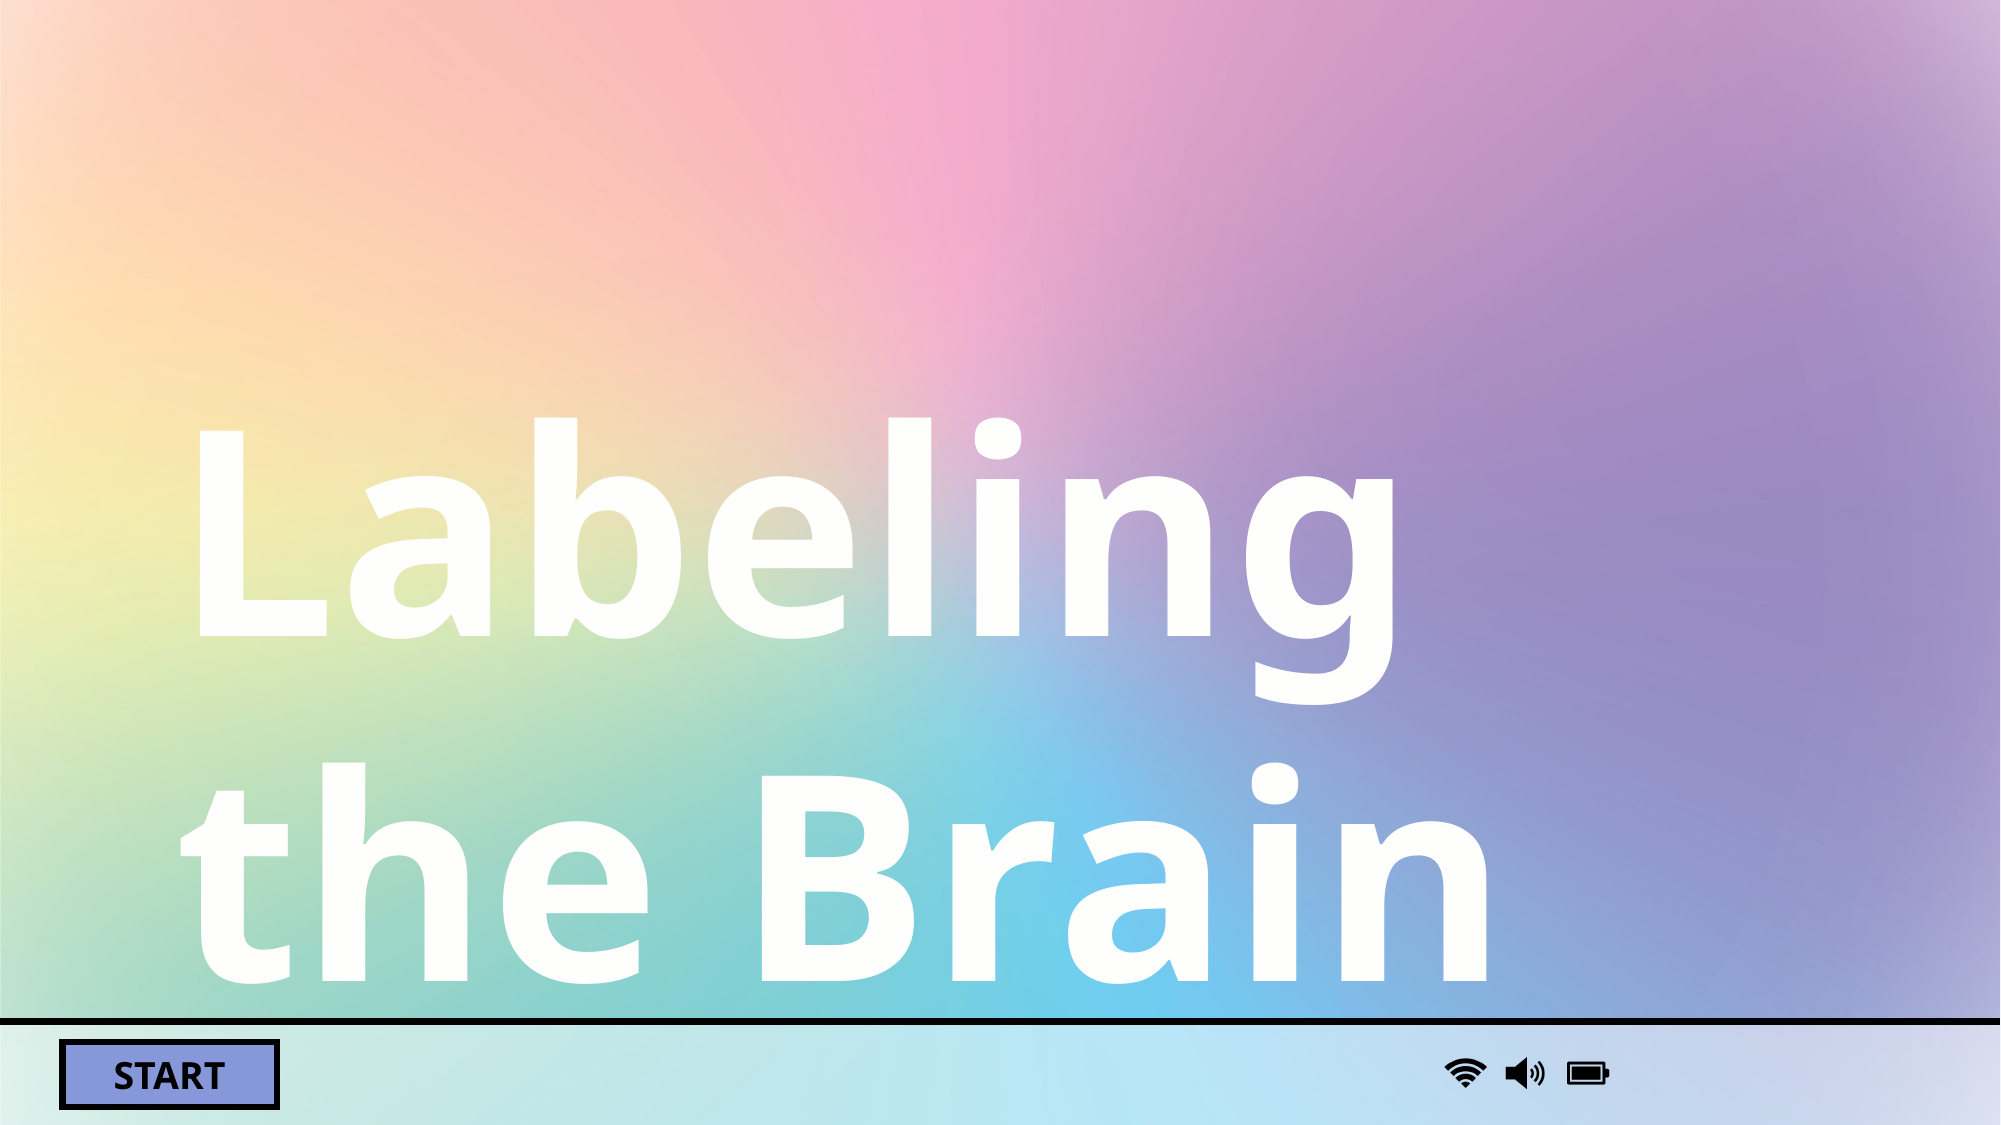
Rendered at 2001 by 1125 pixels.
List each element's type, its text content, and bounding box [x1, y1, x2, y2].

picture [1565, 1050, 1611, 1096]
picture [1504, 1050, 1550, 1096]
picture [1442, 1050, 1488, 1096]
picture [0, 0, 2001, 1125]
text_box Labeling the Brain [160, 341, 1704, 1046]
